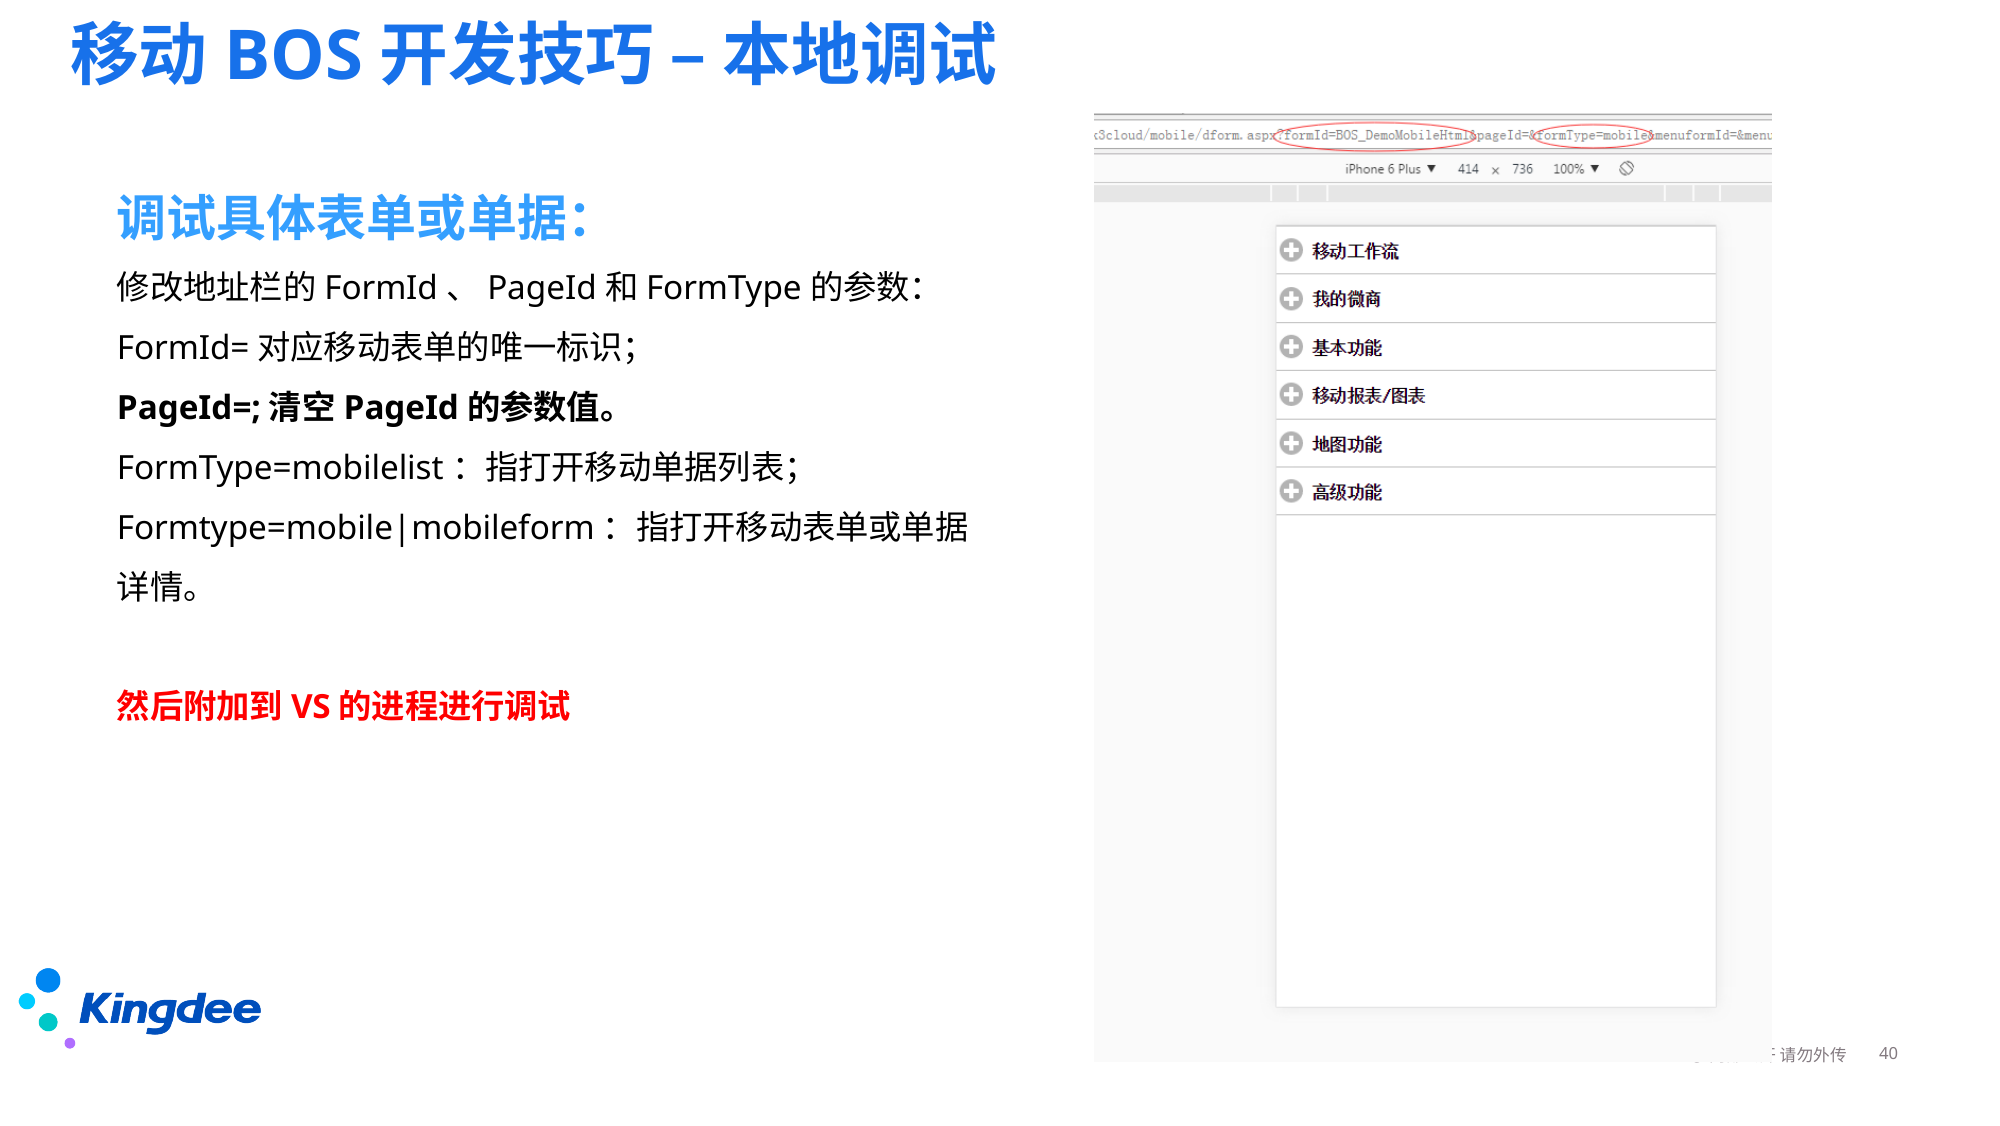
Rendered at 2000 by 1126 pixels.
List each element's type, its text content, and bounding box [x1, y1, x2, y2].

text_box 调试具体表单或单据： 修改地址栏的FormId、PageId和FormType的参数： FormId=对应移动表单的唯一标识； PageId=;清空PageId的参数值。 FormType=mobilelist：指打开移动单据列表； Formtype=mobile|mobileform：指打开移动表单或单据详情。 然后附加到VS的进程进行调试 [102, 149, 1012, 733]
picture [1094, 113, 1772, 1062]
picture [18, 967, 261, 1049]
title 移动BOS开发技巧 – 本地调试 [54, 3, 1780, 114]
